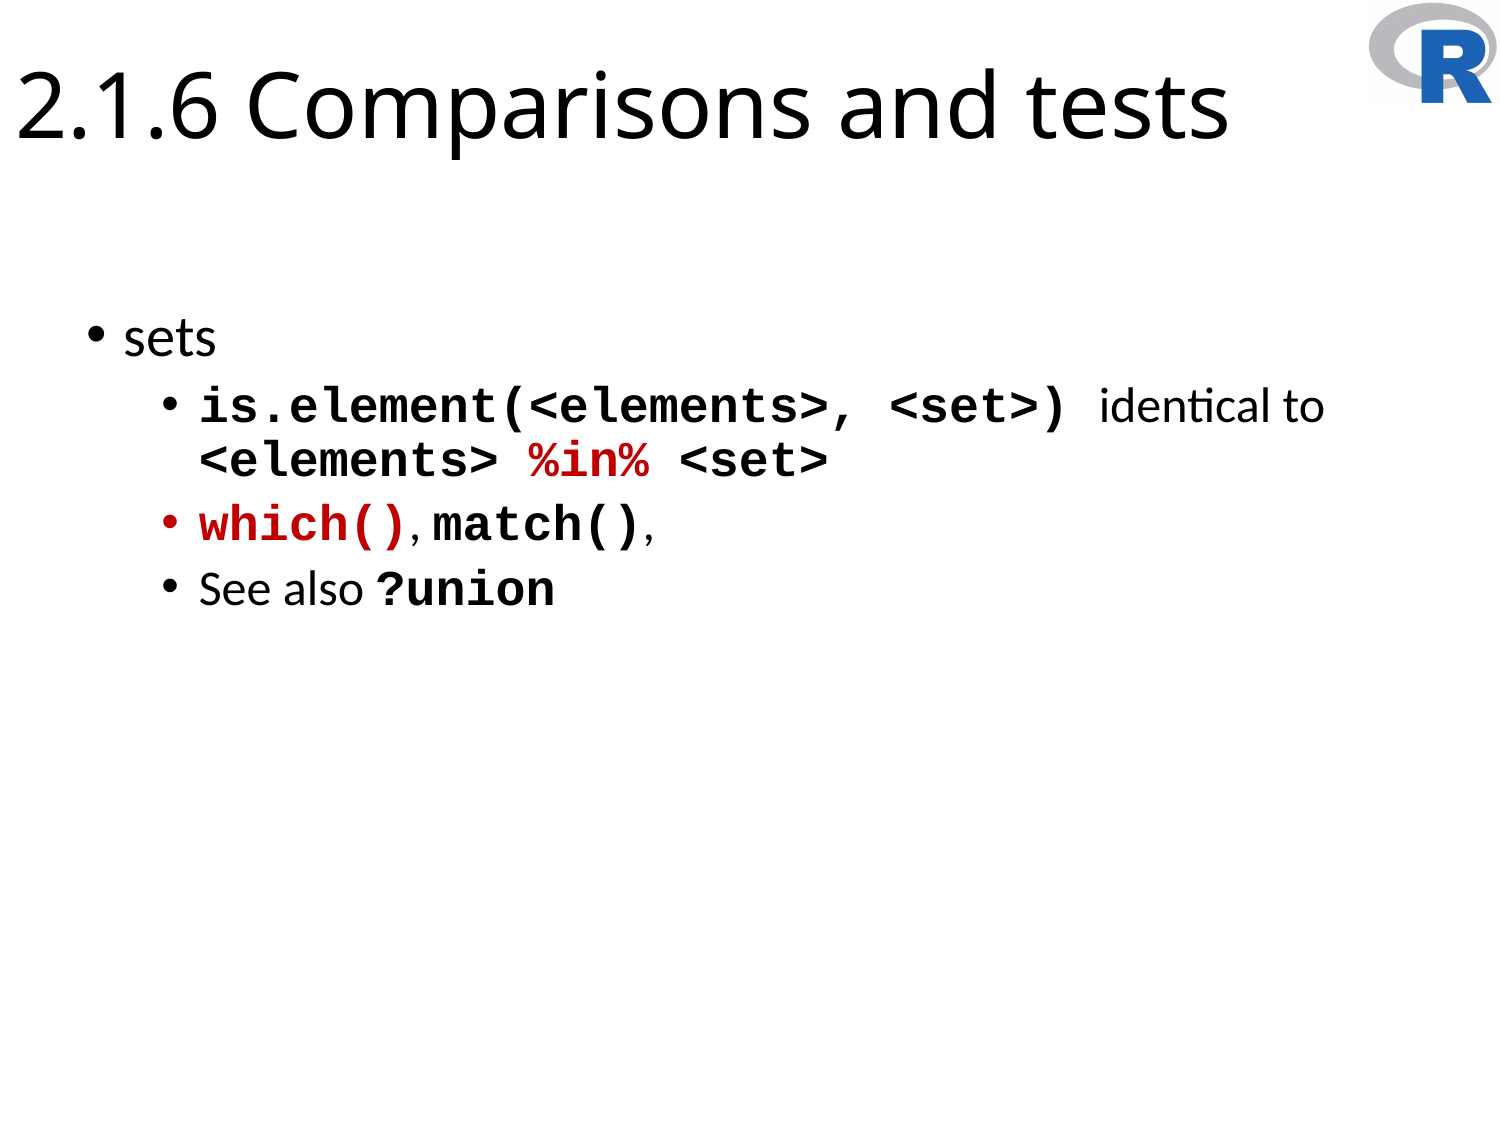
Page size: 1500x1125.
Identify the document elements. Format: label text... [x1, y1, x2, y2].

picture [1365, 0, 1500, 107]
text_box 2.1.6 Comparisons and tests [0, 0, 1500, 218]
list sets is.element(<elements>, <set>) identical to <elements> %in% <set> which(), match(), See also ?union [71, 218, 1444, 1061]
